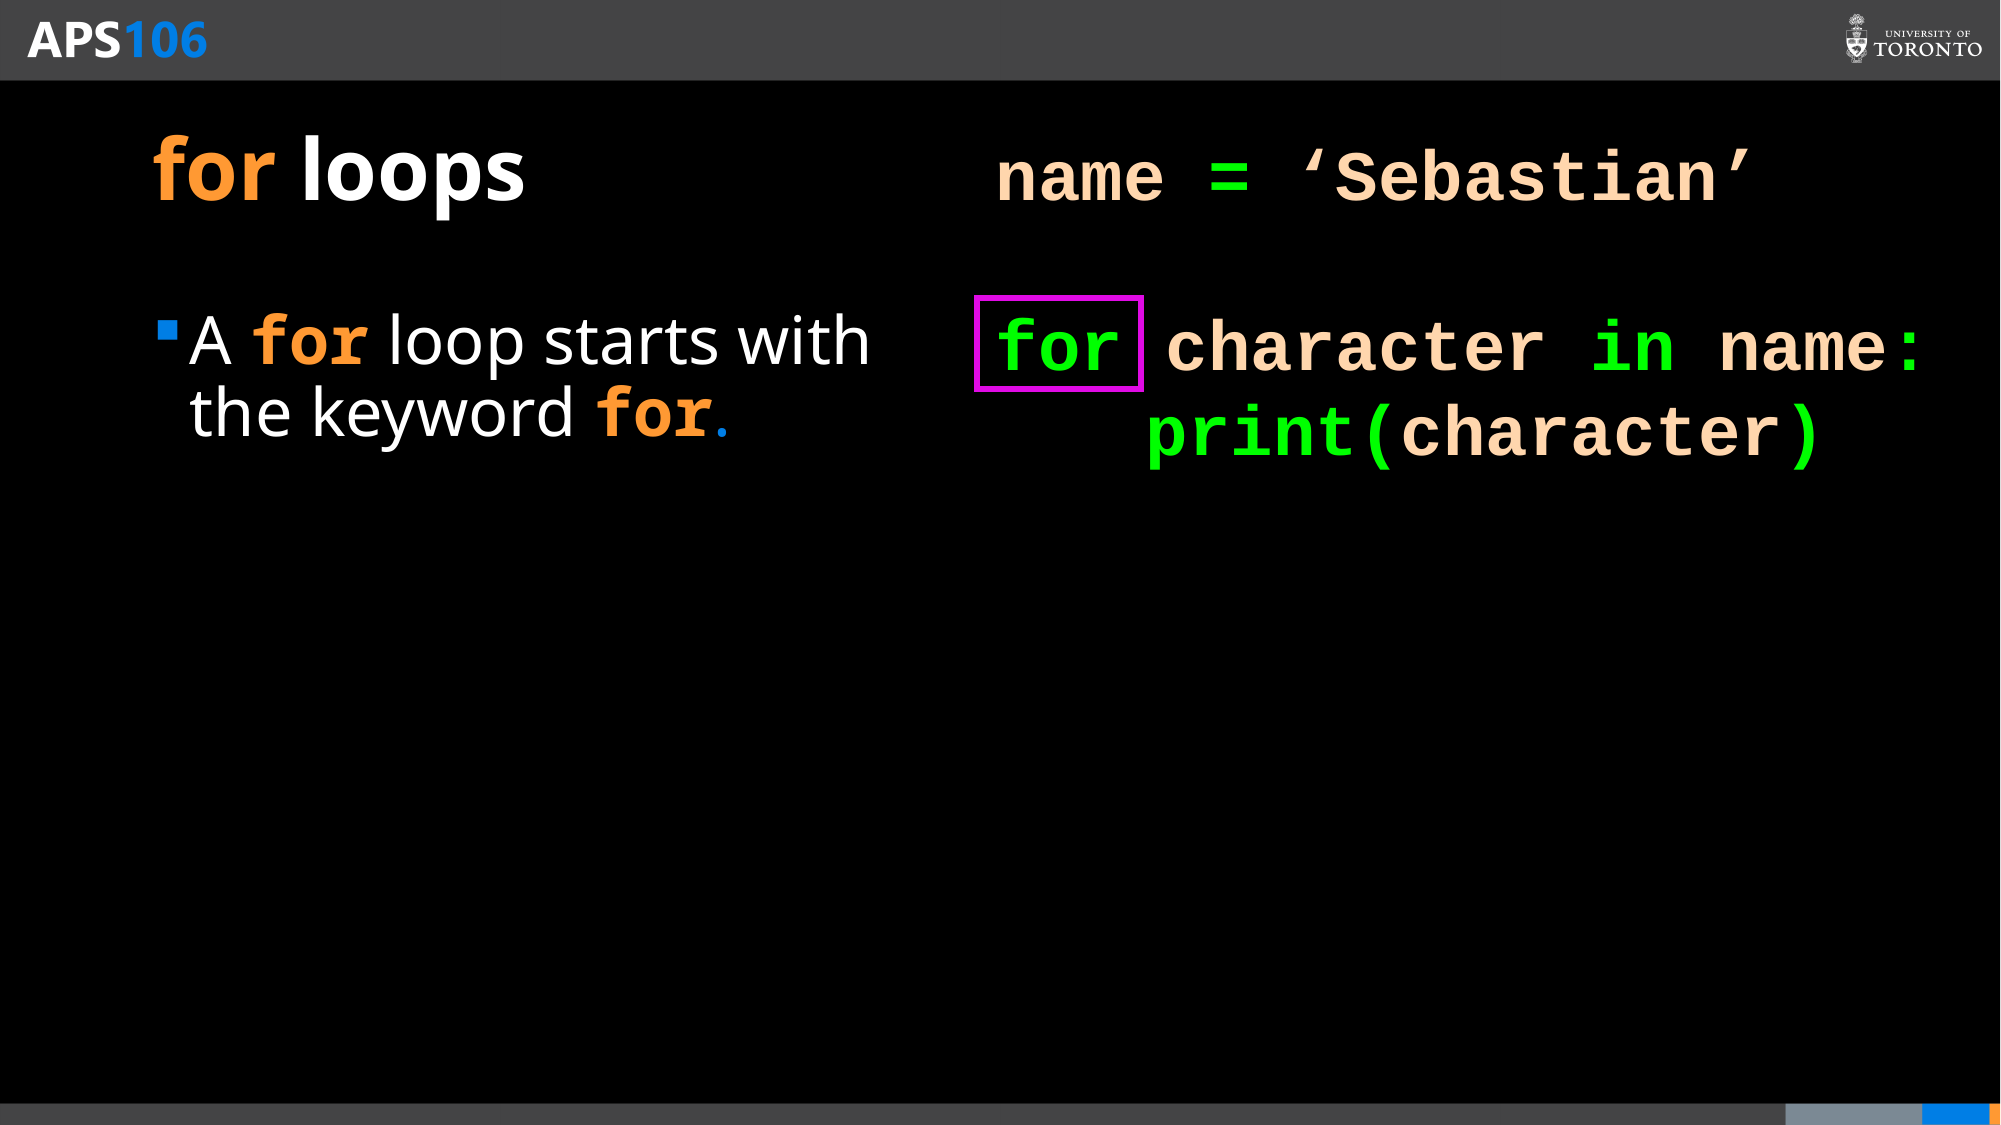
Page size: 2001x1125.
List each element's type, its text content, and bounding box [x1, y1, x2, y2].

text_box [976, 297, 1142, 390]
list A for loop starts with the keyword for. [137, 299, 958, 1093]
text_box name = ‘Sebastian’ for character in name: print(character) Output: S e b a s t i a n [981, 122, 1946, 1097]
picture [0, 0, 2001, 1125]
title for loops [137, 119, 1863, 227]
